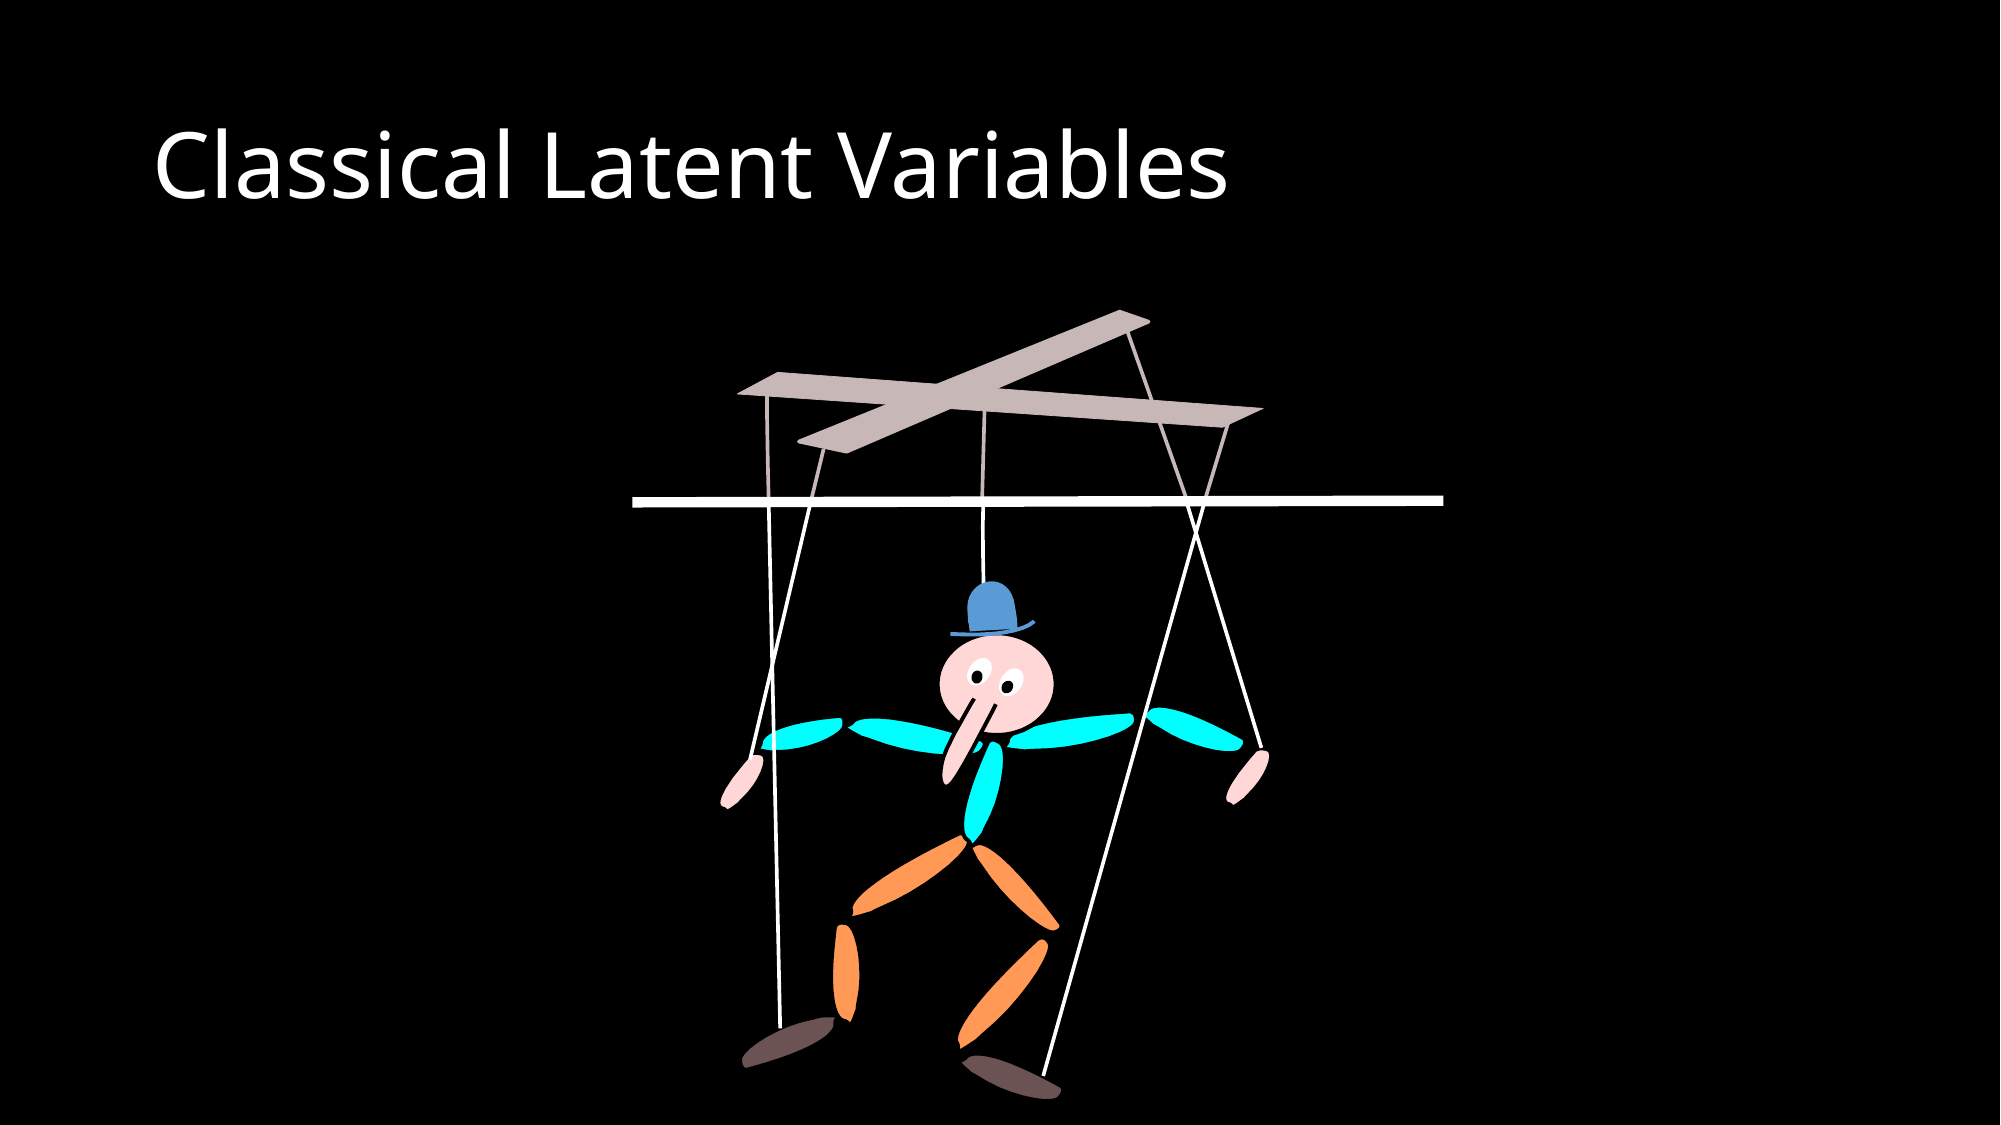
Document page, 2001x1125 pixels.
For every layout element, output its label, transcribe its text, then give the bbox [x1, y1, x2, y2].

title Classical Latent Variables [137, 59, 1863, 278]
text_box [661, 503, 1339, 1125]
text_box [661, 249, 1339, 500]
